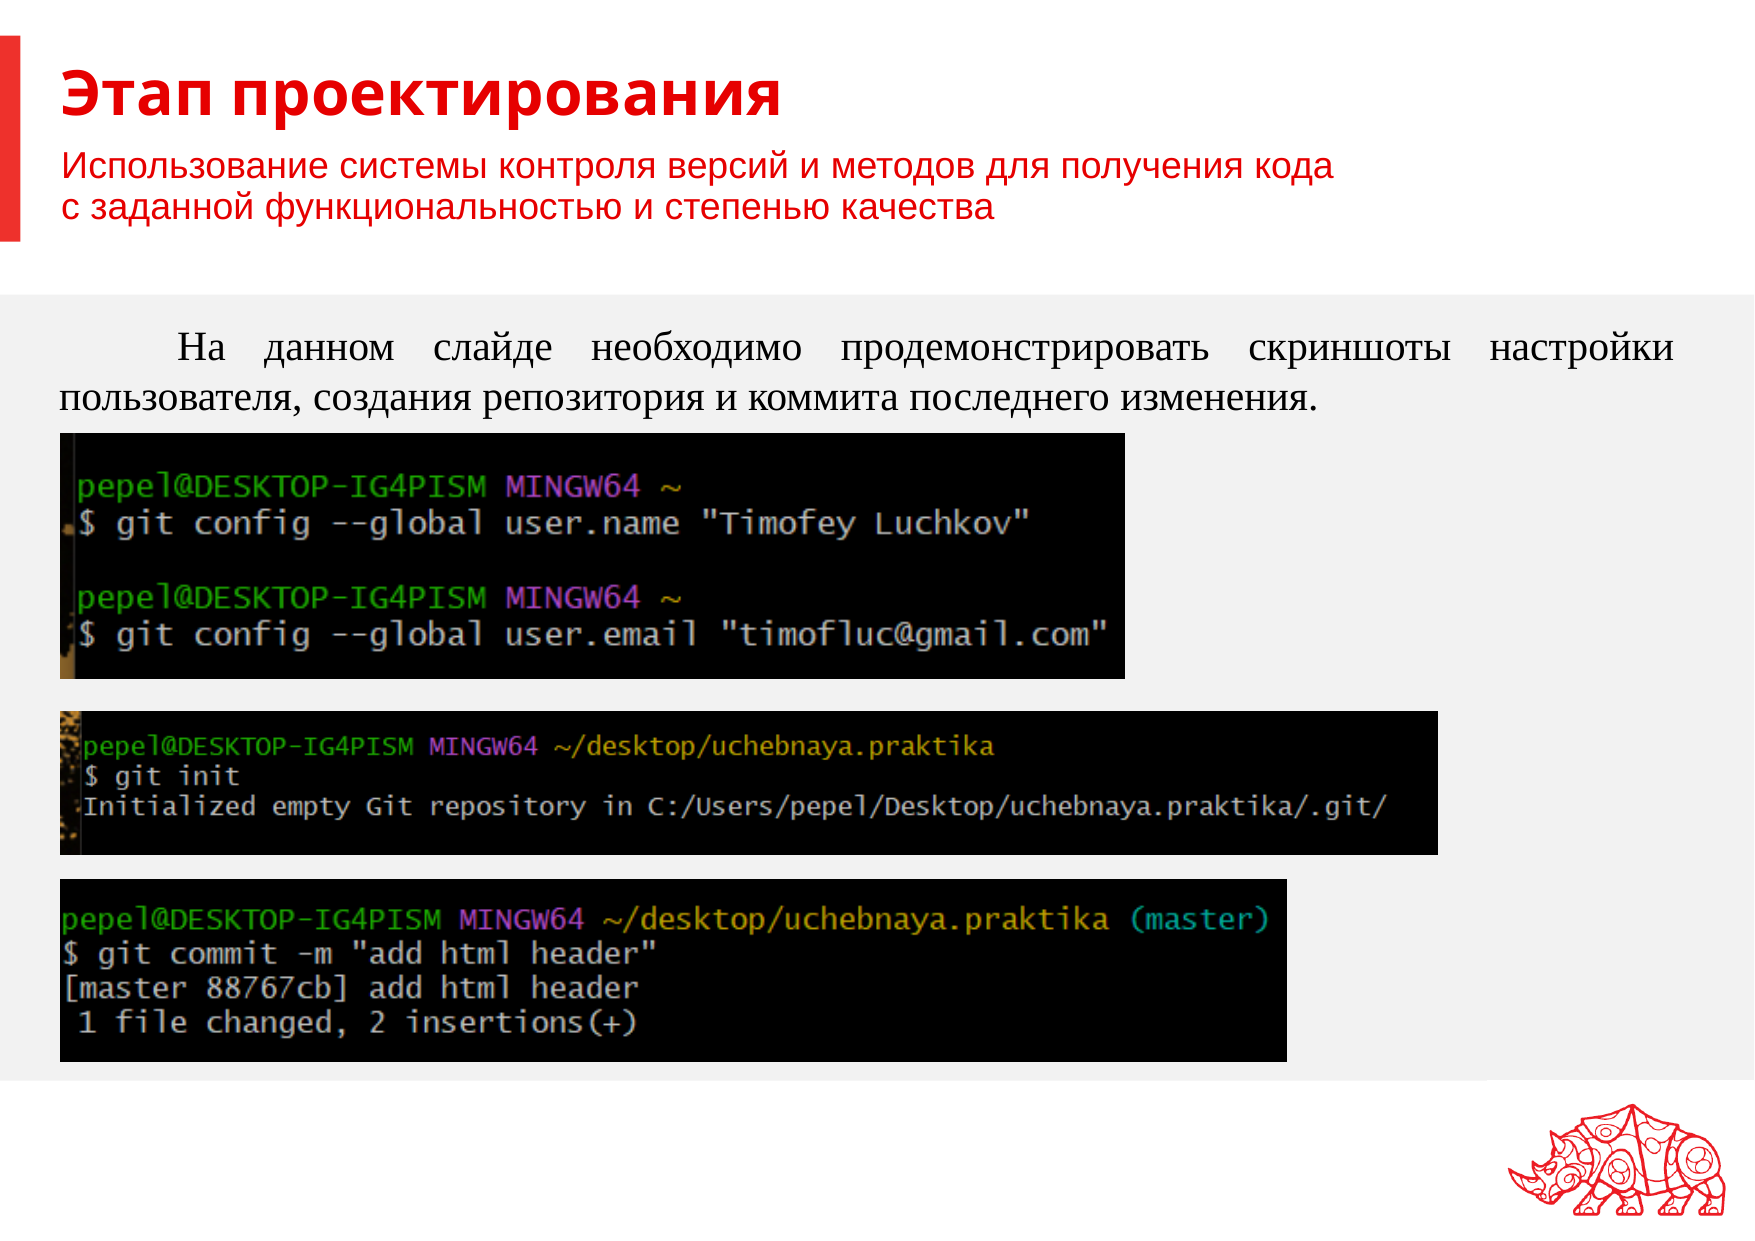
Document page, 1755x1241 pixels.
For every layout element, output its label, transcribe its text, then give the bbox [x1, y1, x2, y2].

picture [1487, 1080, 1755, 1229]
picture [60, 432, 1125, 679]
picture [60, 711, 1439, 856]
title Этап проектирования [60, 0, 1650, 200]
list Использование системы контроля версий и методов для получения кода с заданной функциональностью и степенью качества [44, 72, 1370, 236]
picture [60, 879, 1287, 1063]
text_box На данном слайде необходимо продемонстрировать скриншоты настройки пользователя, создания репозитория и коммита последнего изменения. [44, 311, 1690, 427]
